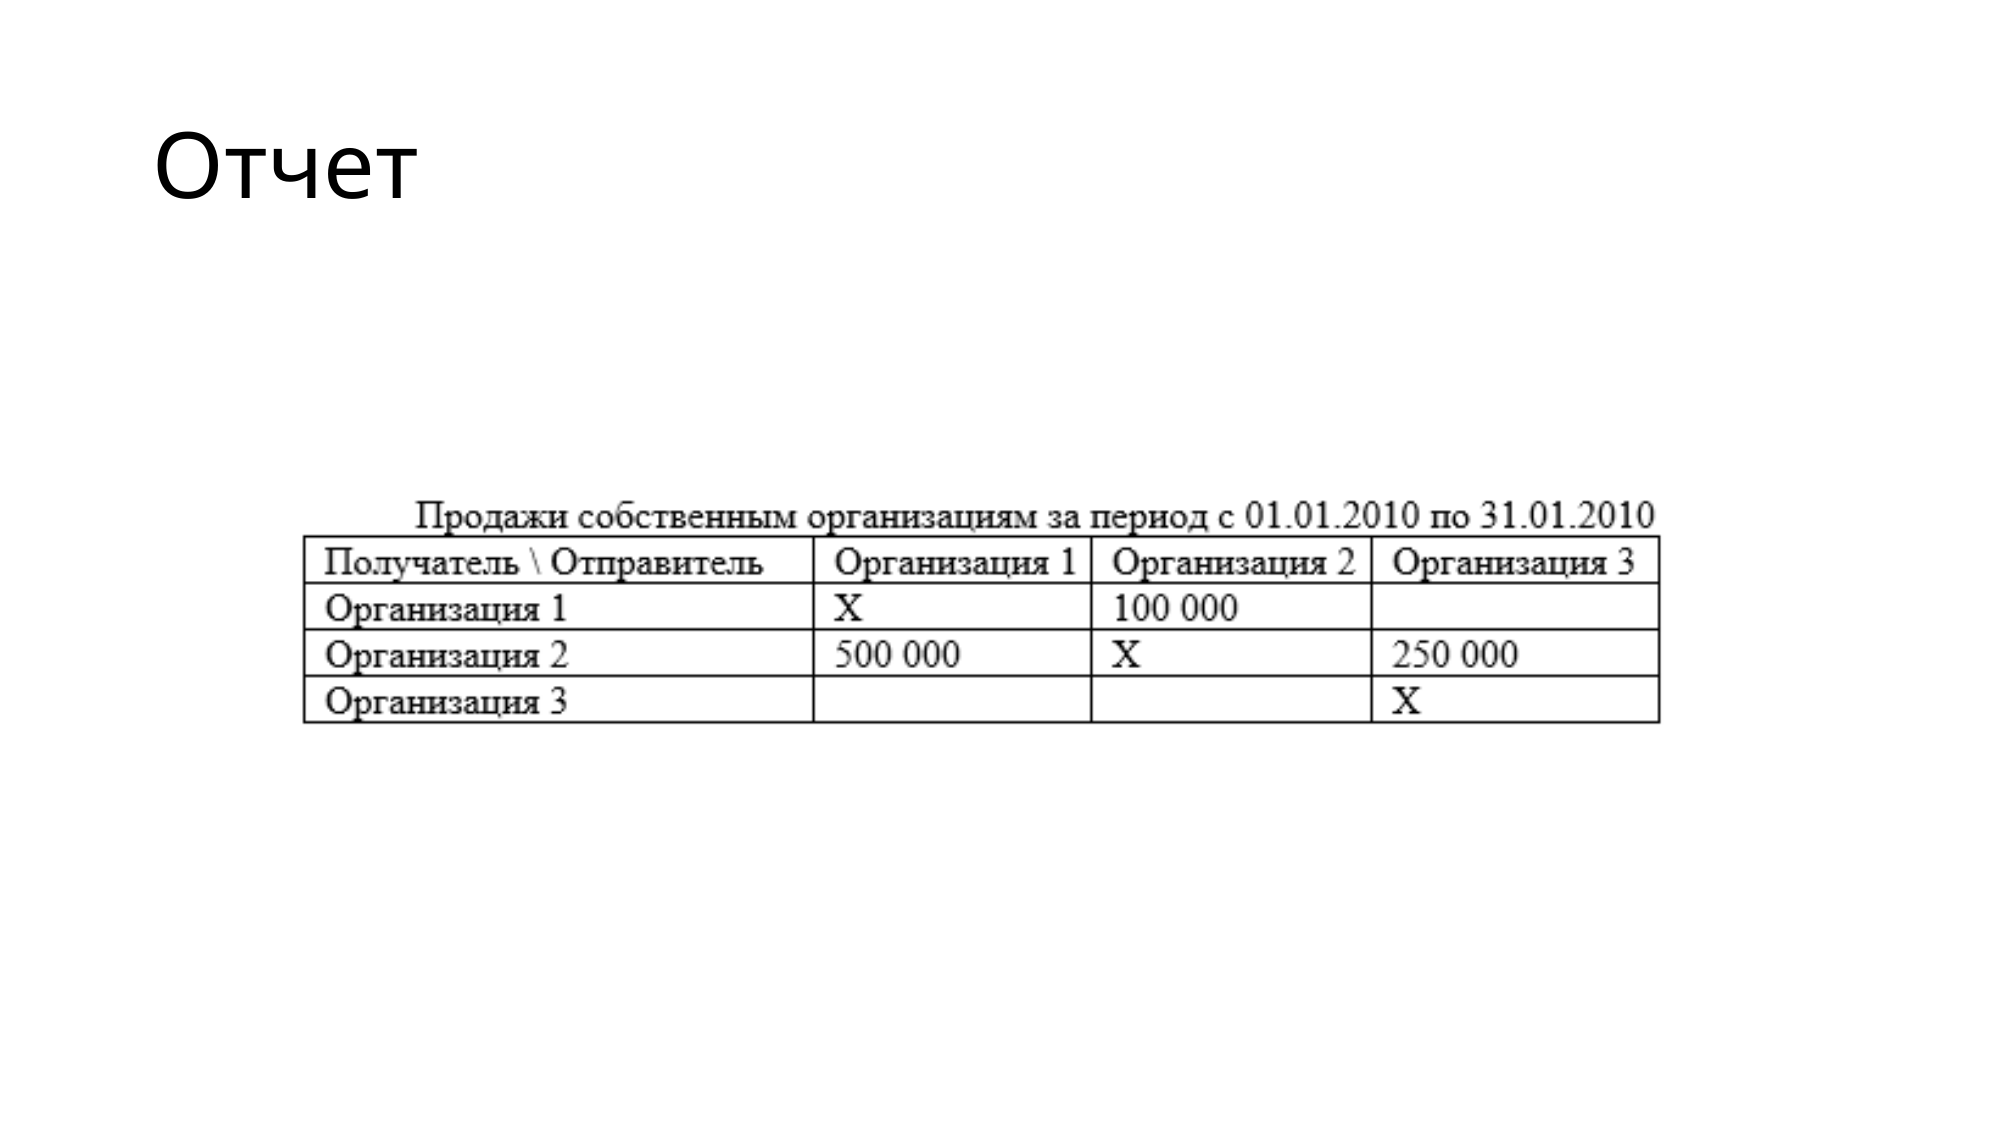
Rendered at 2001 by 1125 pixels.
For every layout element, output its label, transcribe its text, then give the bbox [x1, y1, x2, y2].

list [294, 492, 1705, 734]
title Отчет [137, 59, 1863, 278]
